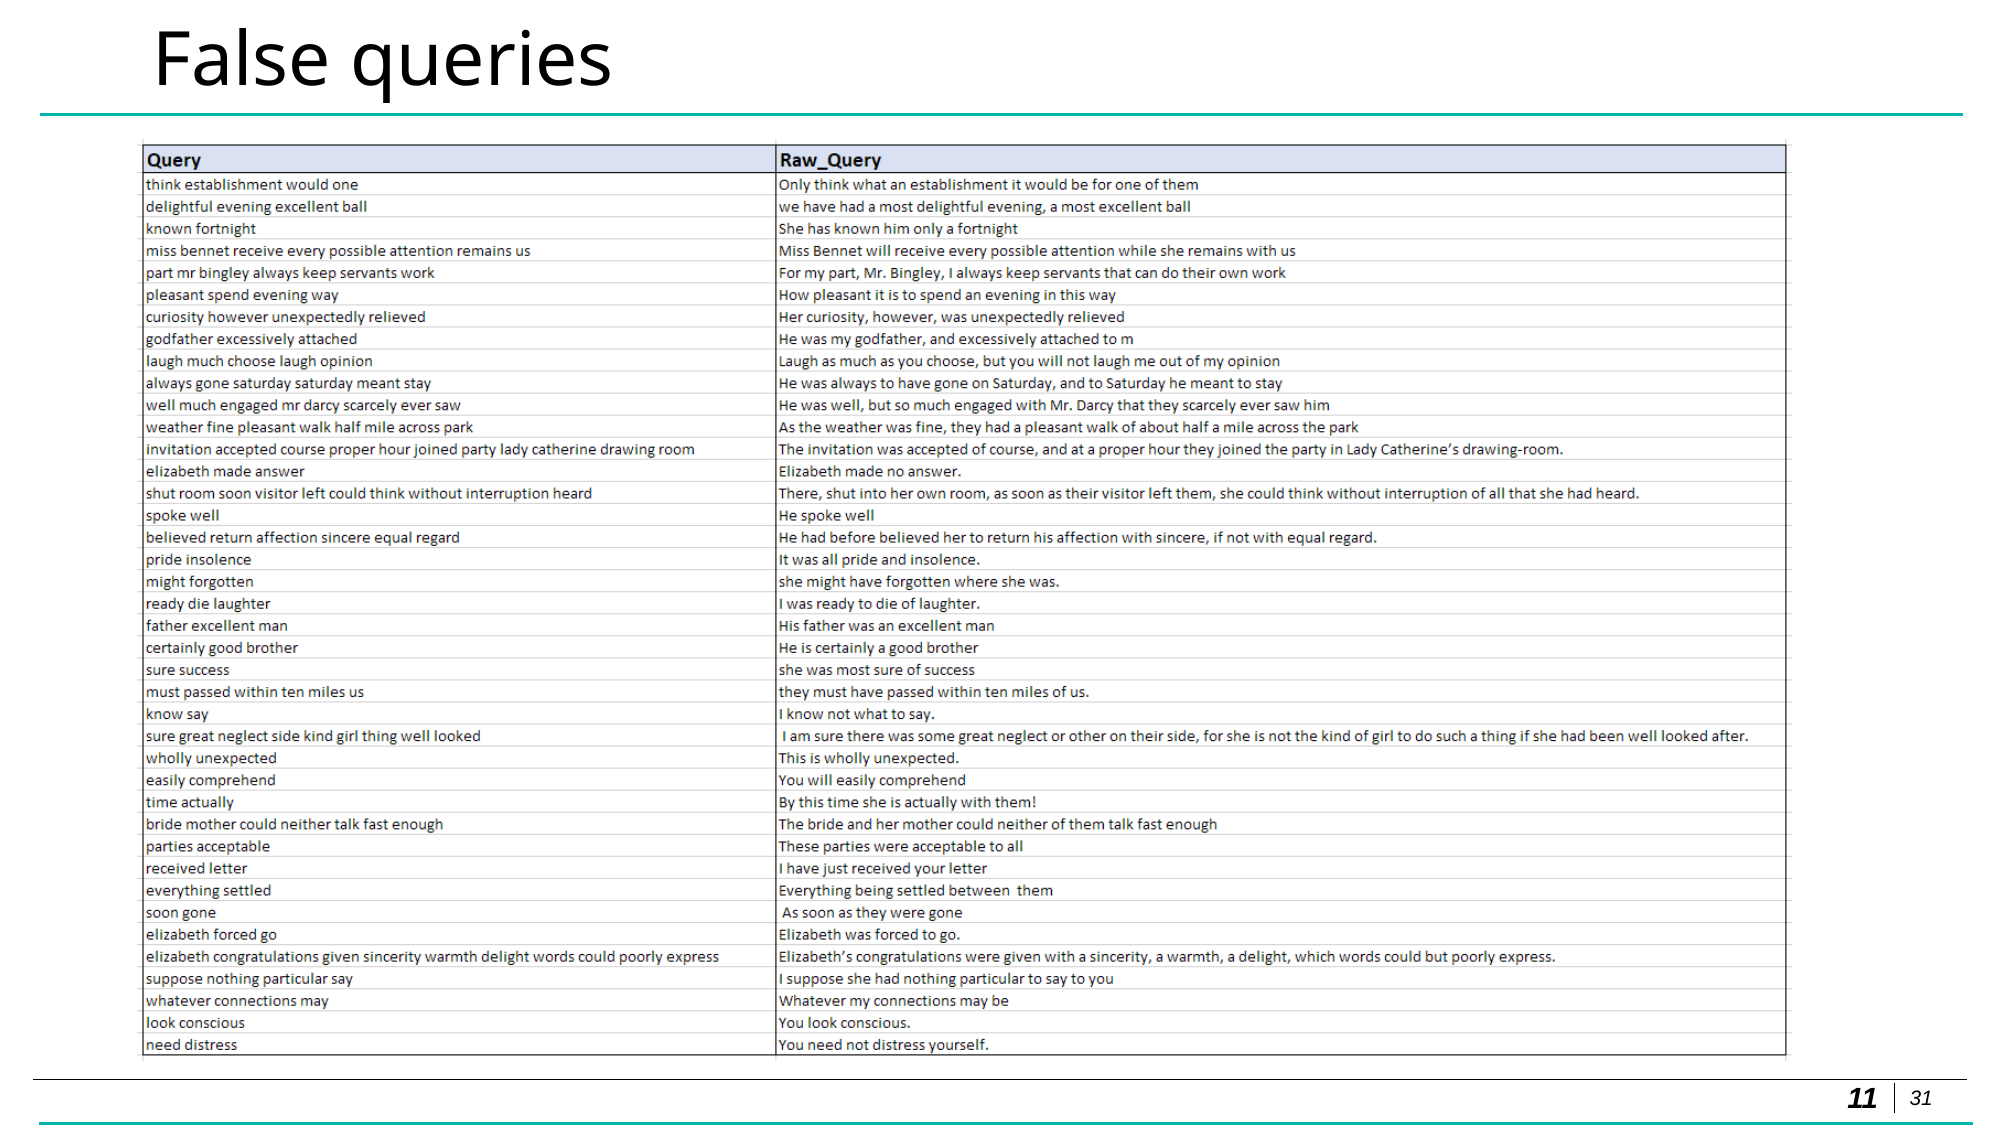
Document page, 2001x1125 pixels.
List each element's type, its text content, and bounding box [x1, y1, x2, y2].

title False queries [137, 36, 1863, 87]
picture [137, 139, 1792, 1061]
